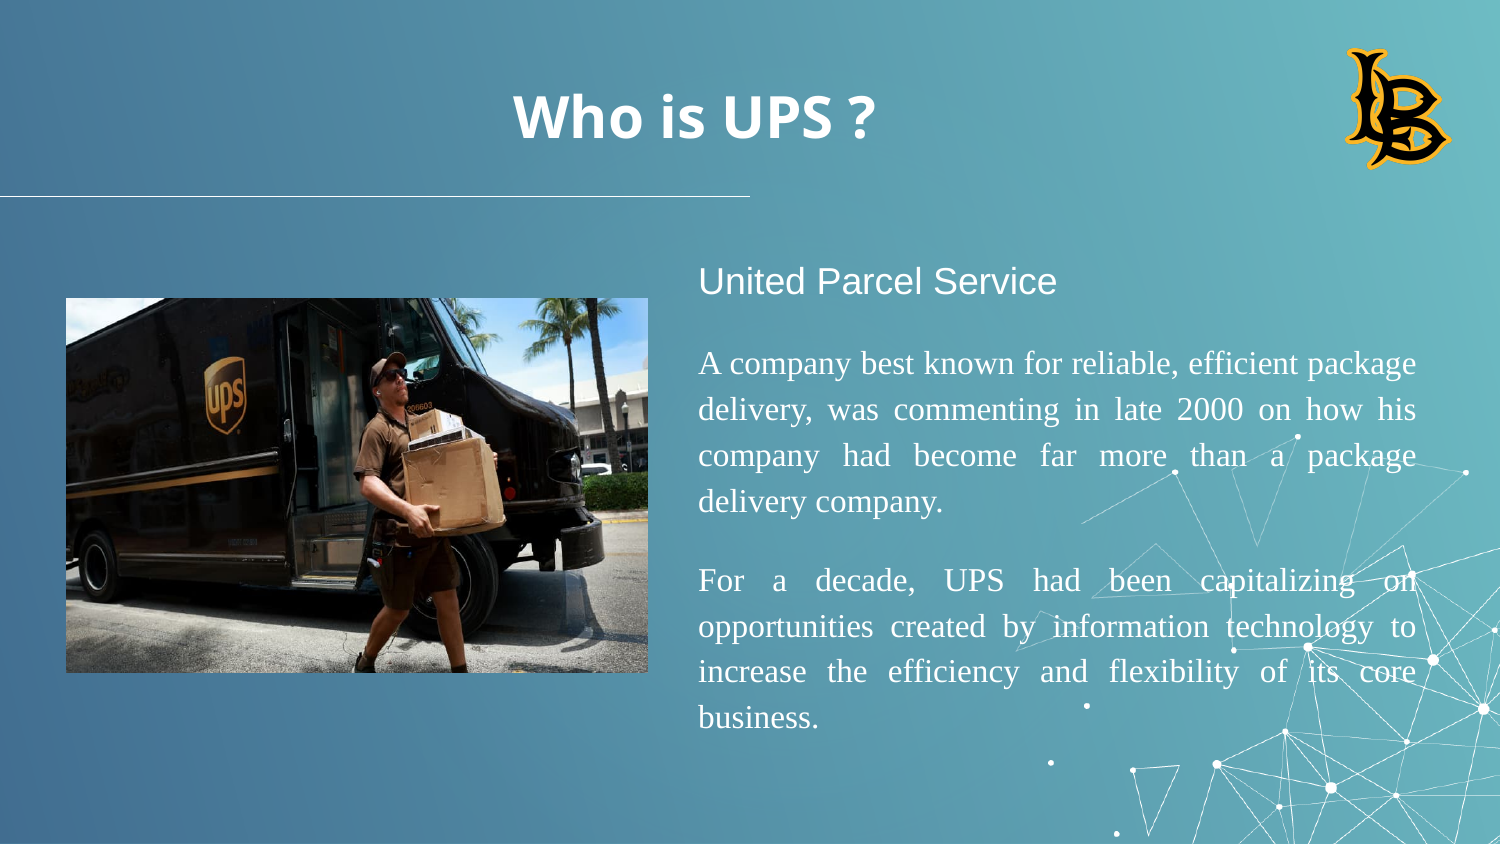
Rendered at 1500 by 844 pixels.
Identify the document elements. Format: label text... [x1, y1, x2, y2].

title Who is UPS ? [386, 55, 1005, 211]
list United Parcel Service A company best known for reliable, efficient package delivery, was commenting in late 2000 on how his company had become far more than a package delivery company. For a decade, UPS had been capitalizing on opportunities created by information technology to increase the efficiency and flexibility of its core business. [683, 235, 1433, 630]
picture [0, 0, 1500, 844]
